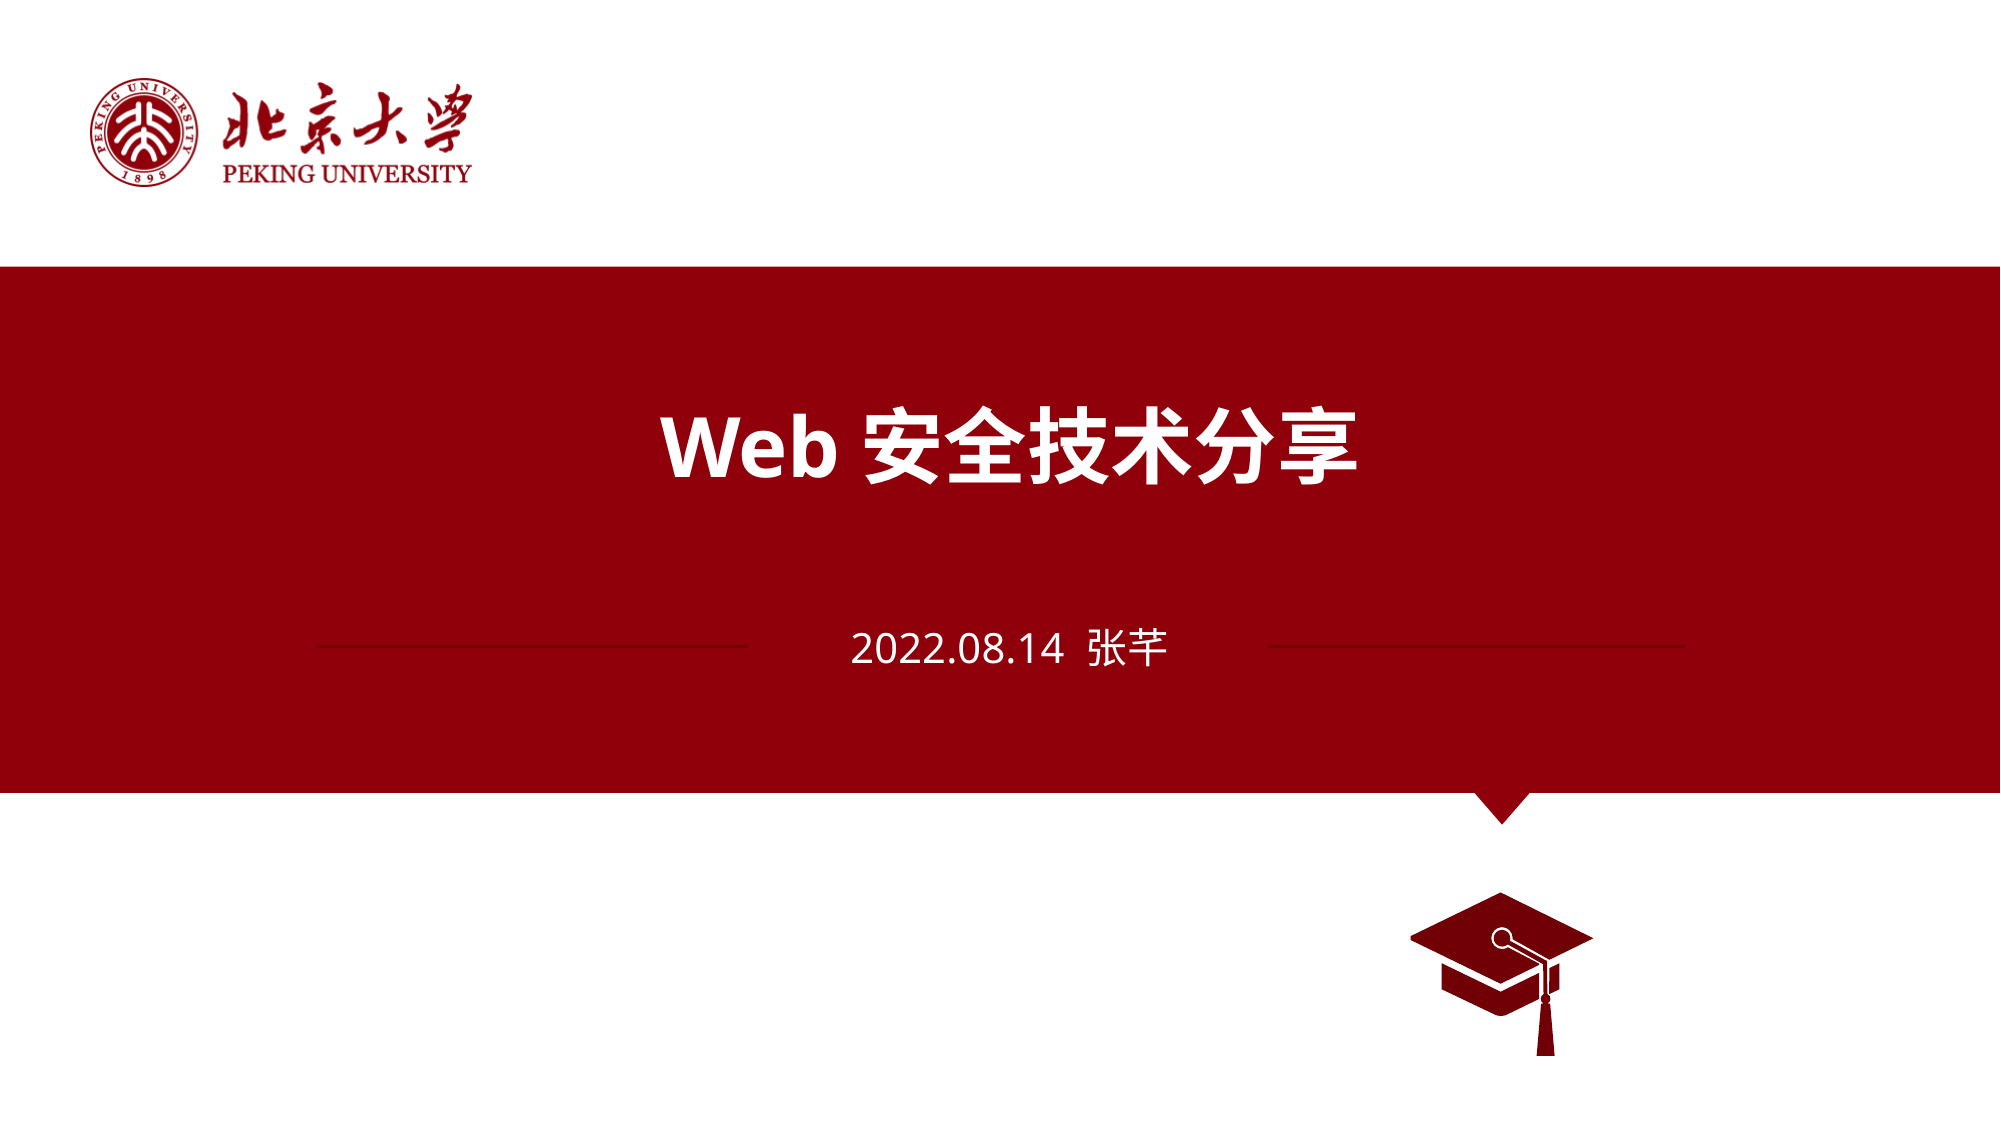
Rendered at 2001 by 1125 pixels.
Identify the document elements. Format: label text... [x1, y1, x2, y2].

text_box [0, 266, 2000, 794]
picture [90, 78, 472, 187]
text_box Web安全技术分享 [198, 386, 1822, 502]
text_box [1410, 892, 1594, 1056]
text_box 2022.08.14 张芊 [705, 614, 1315, 679]
text_box [1470, 789, 1534, 827]
